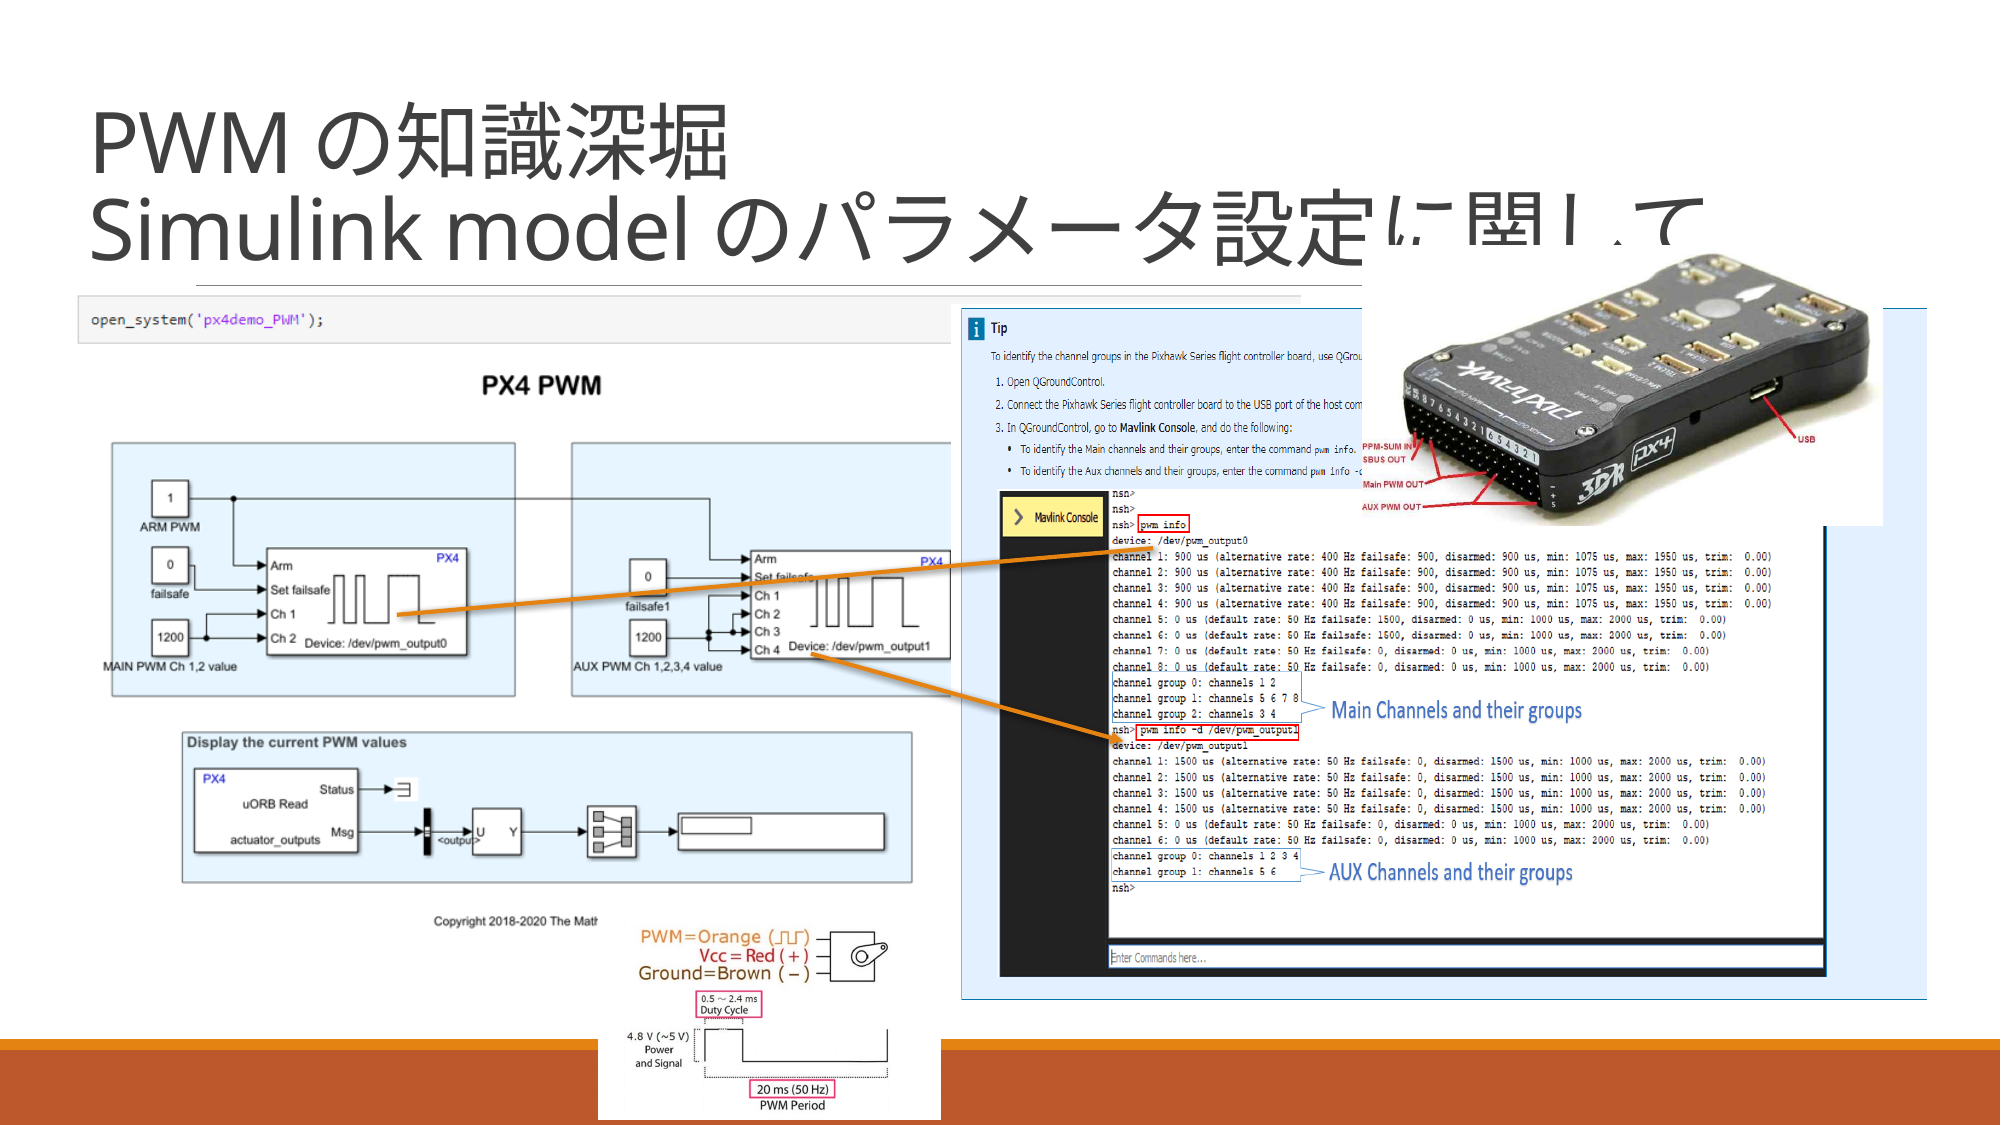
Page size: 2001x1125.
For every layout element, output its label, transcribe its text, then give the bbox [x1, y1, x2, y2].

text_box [396, 547, 1154, 616]
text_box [810, 653, 1124, 742]
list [72, 287, 1301, 948]
picture [951, 245, 1928, 1003]
title PWMの知識深堀 Simulink modelのパラメータ設定に関して [73, 47, 1830, 285]
picture [598, 912, 941, 1121]
